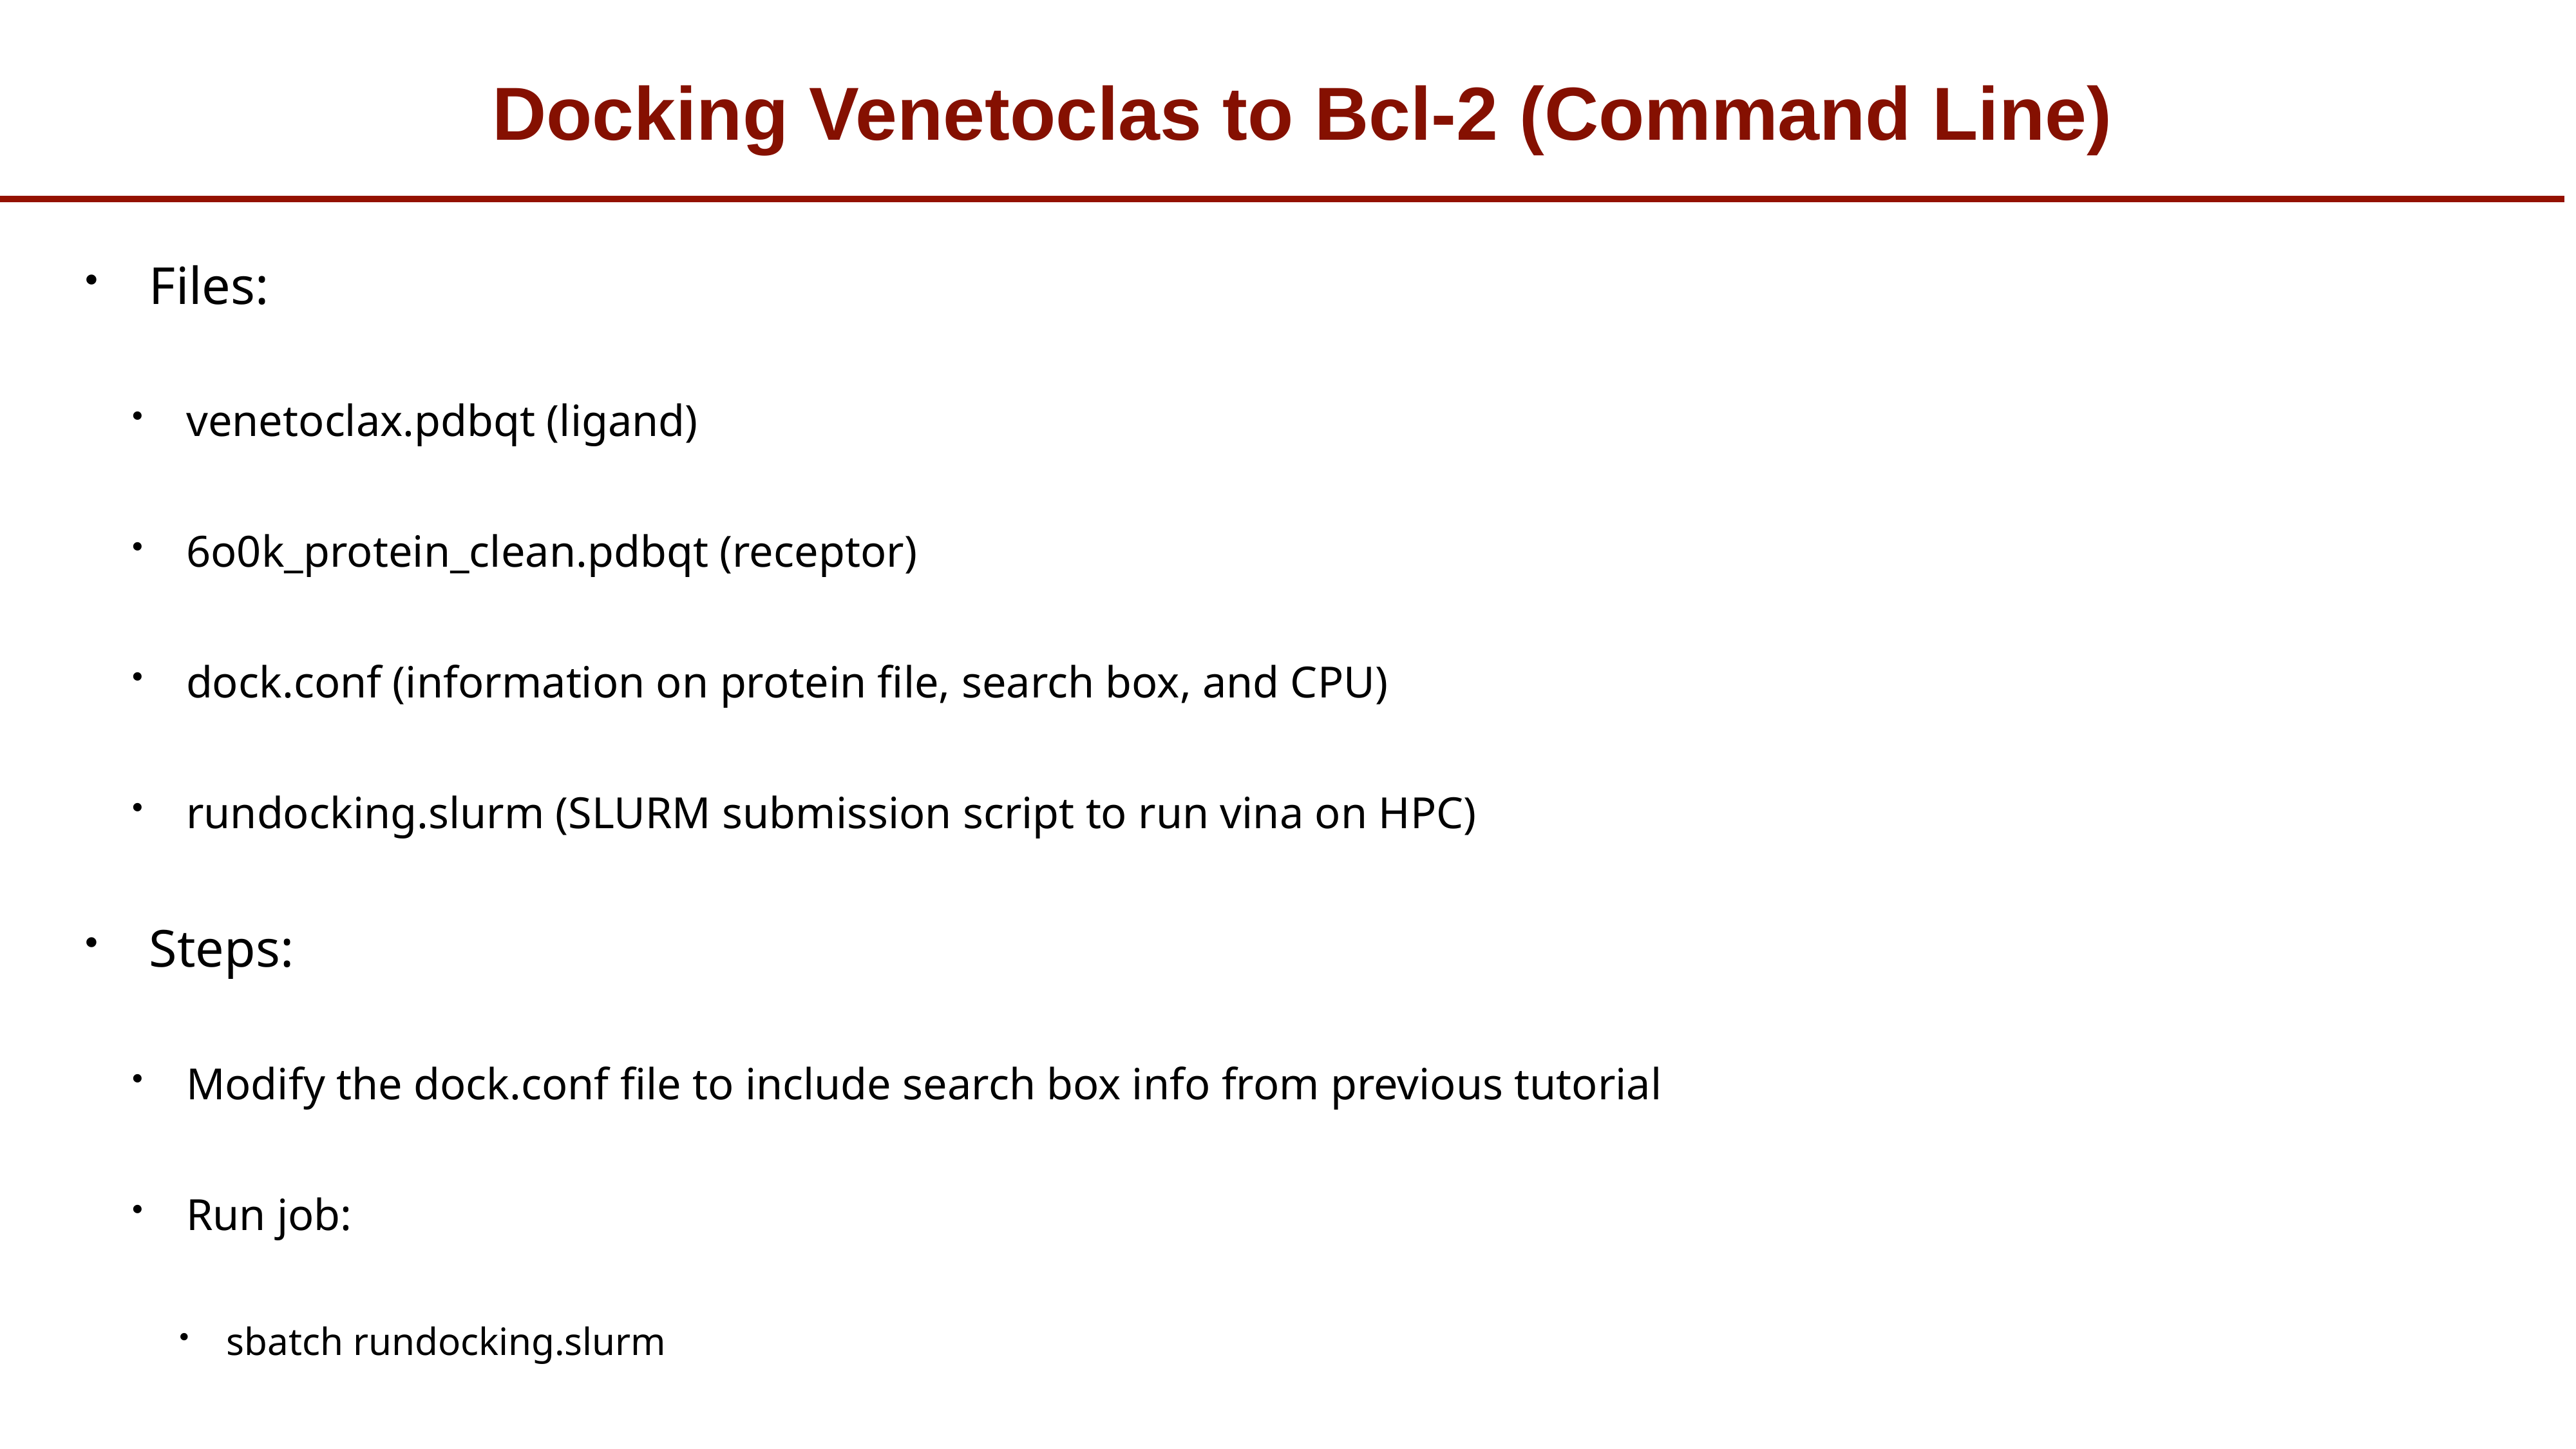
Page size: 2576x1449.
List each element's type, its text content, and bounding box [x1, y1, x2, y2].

list Files: venetoclax.pdbqt (ligand) 6o0k_protein_clean.pdbqt (receptor) dock.conf (information on protein file, search box, and CPU) rundocking.slurm (SLURM submission script to run vina on HPC) Steps: Modify the dock.conf file to include search box info from previous tutorial Run job: sbatch rundocking.slurm [77, 245, 2499, 1410]
title Docking Venetoclas to Bcl-2 (Command Line) [478, 41, 2128, 180]
